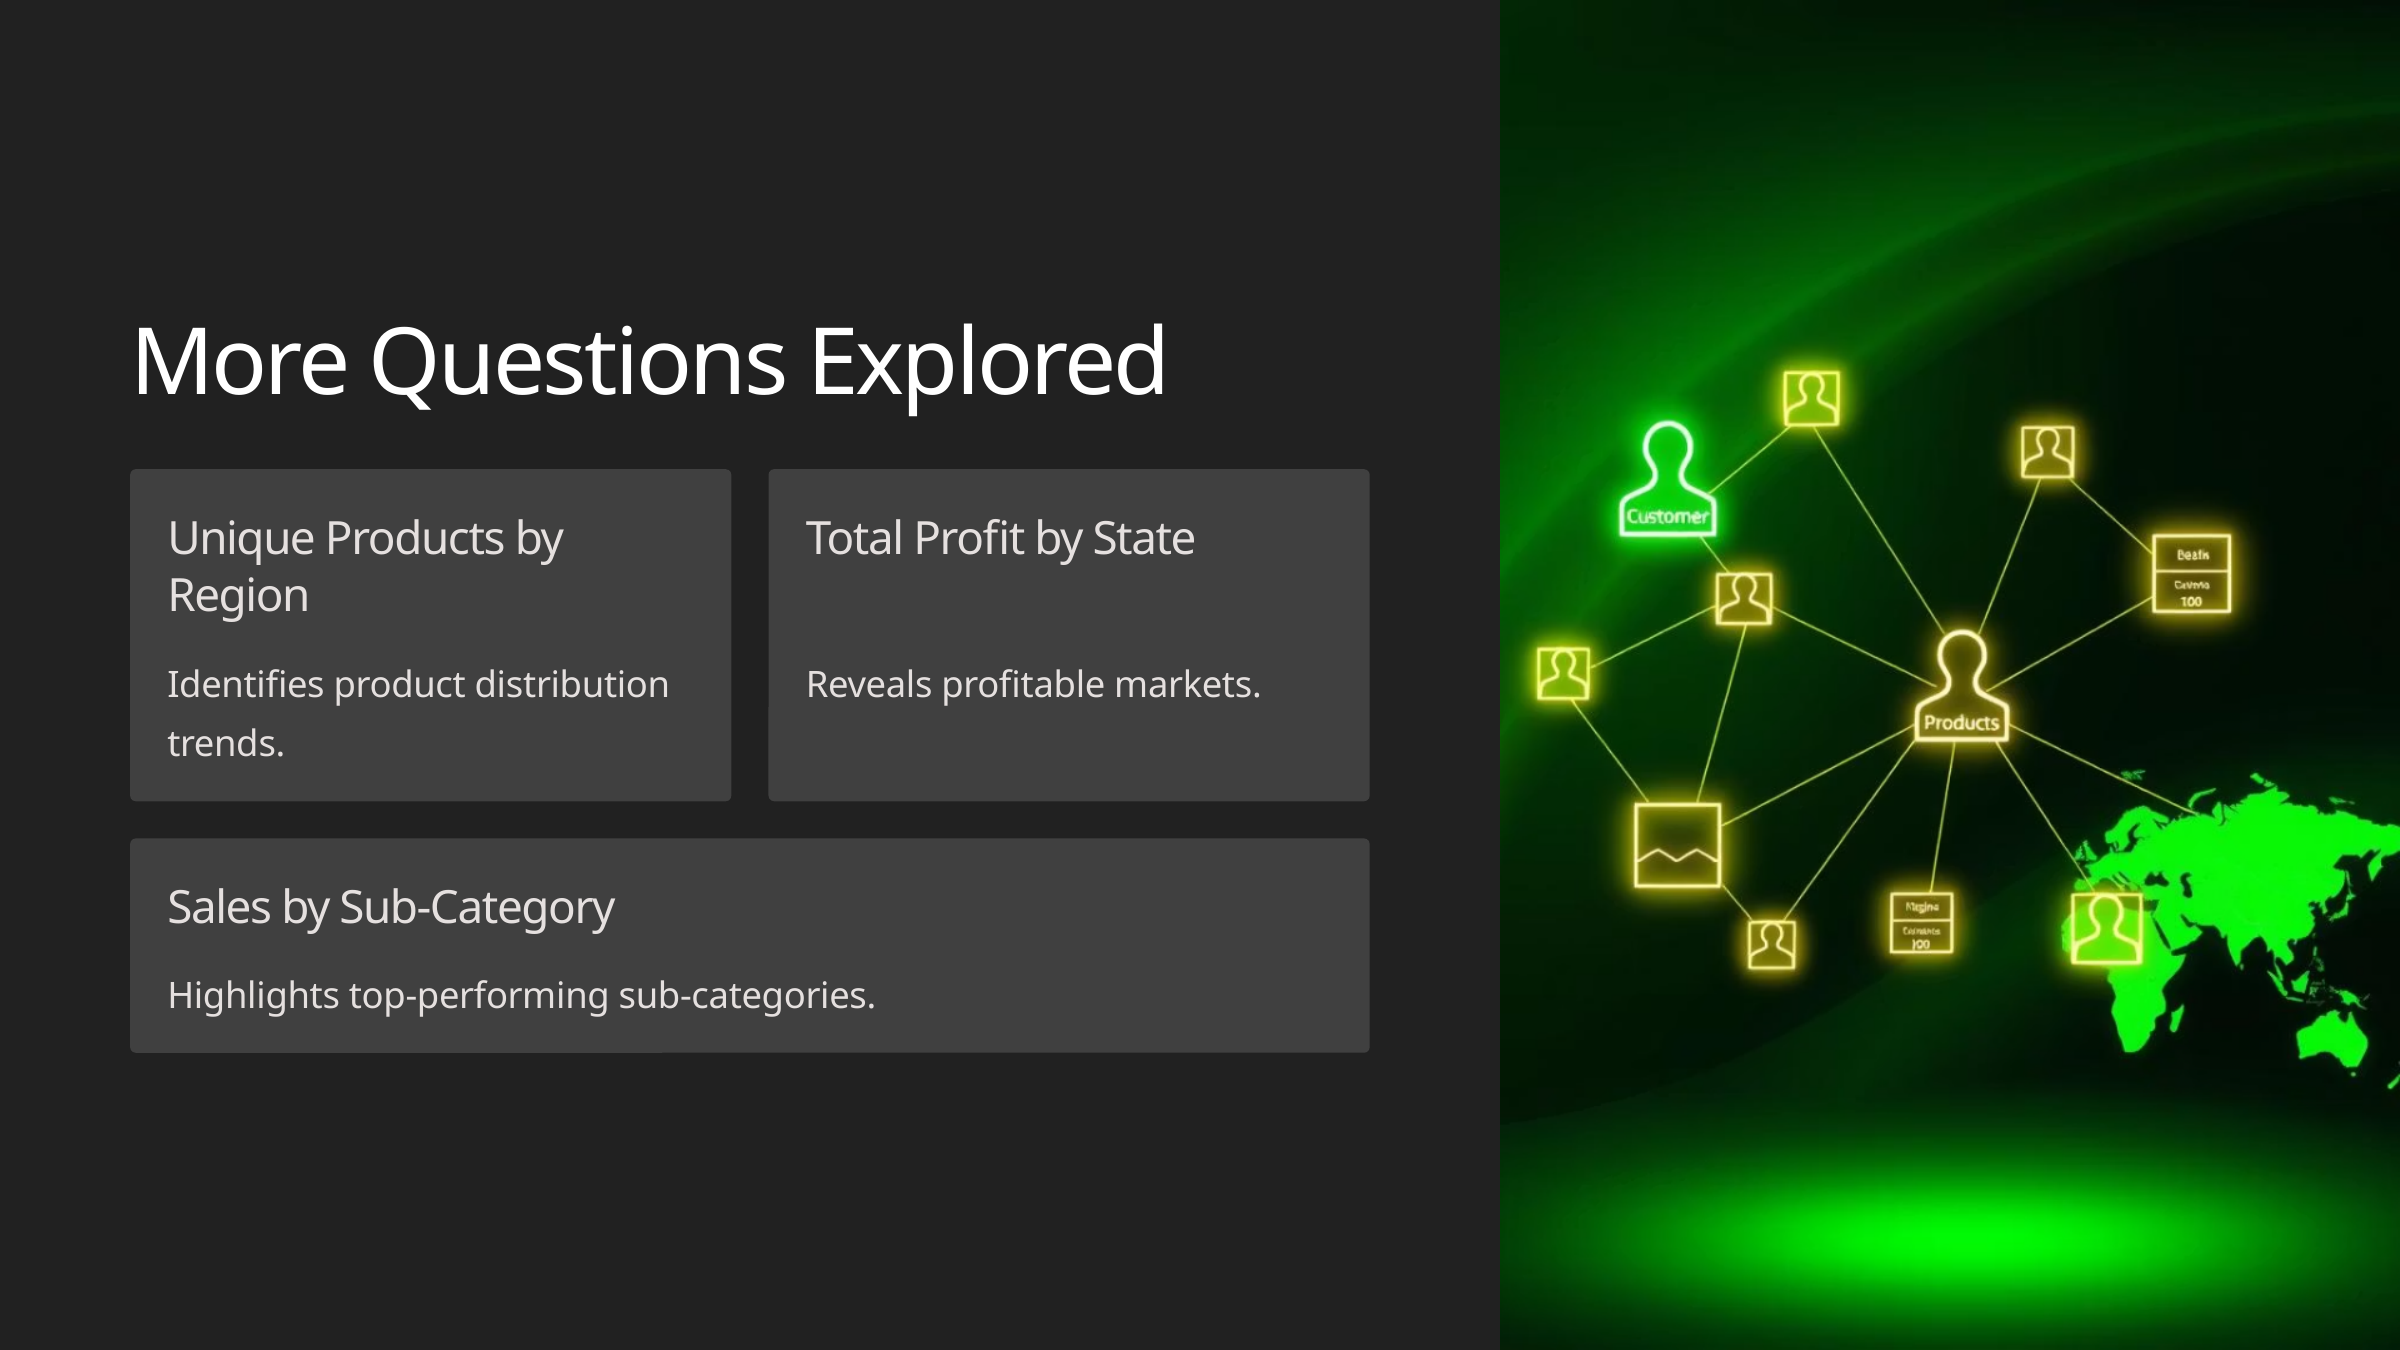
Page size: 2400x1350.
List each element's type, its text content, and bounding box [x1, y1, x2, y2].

text_box Reveals profitable markets. [805, 644, 1333, 705]
text_box [768, 469, 1370, 802]
text_box Identifies product distribution trends. [167, 644, 695, 764]
text_box Sales by Sub-Category [167, 875, 724, 934]
text_box Highlights top-performing sub-categories. [167, 956, 1333, 1016]
text_box Unique Products by Region [167, 506, 695, 623]
text_box [130, 838, 1370, 1053]
text_box Total Profit by State [805, 506, 1333, 623]
text_box [130, 469, 732, 802]
picture [1499, 0, 2400, 1350]
text_box More Questions Explored [130, 297, 1350, 414]
